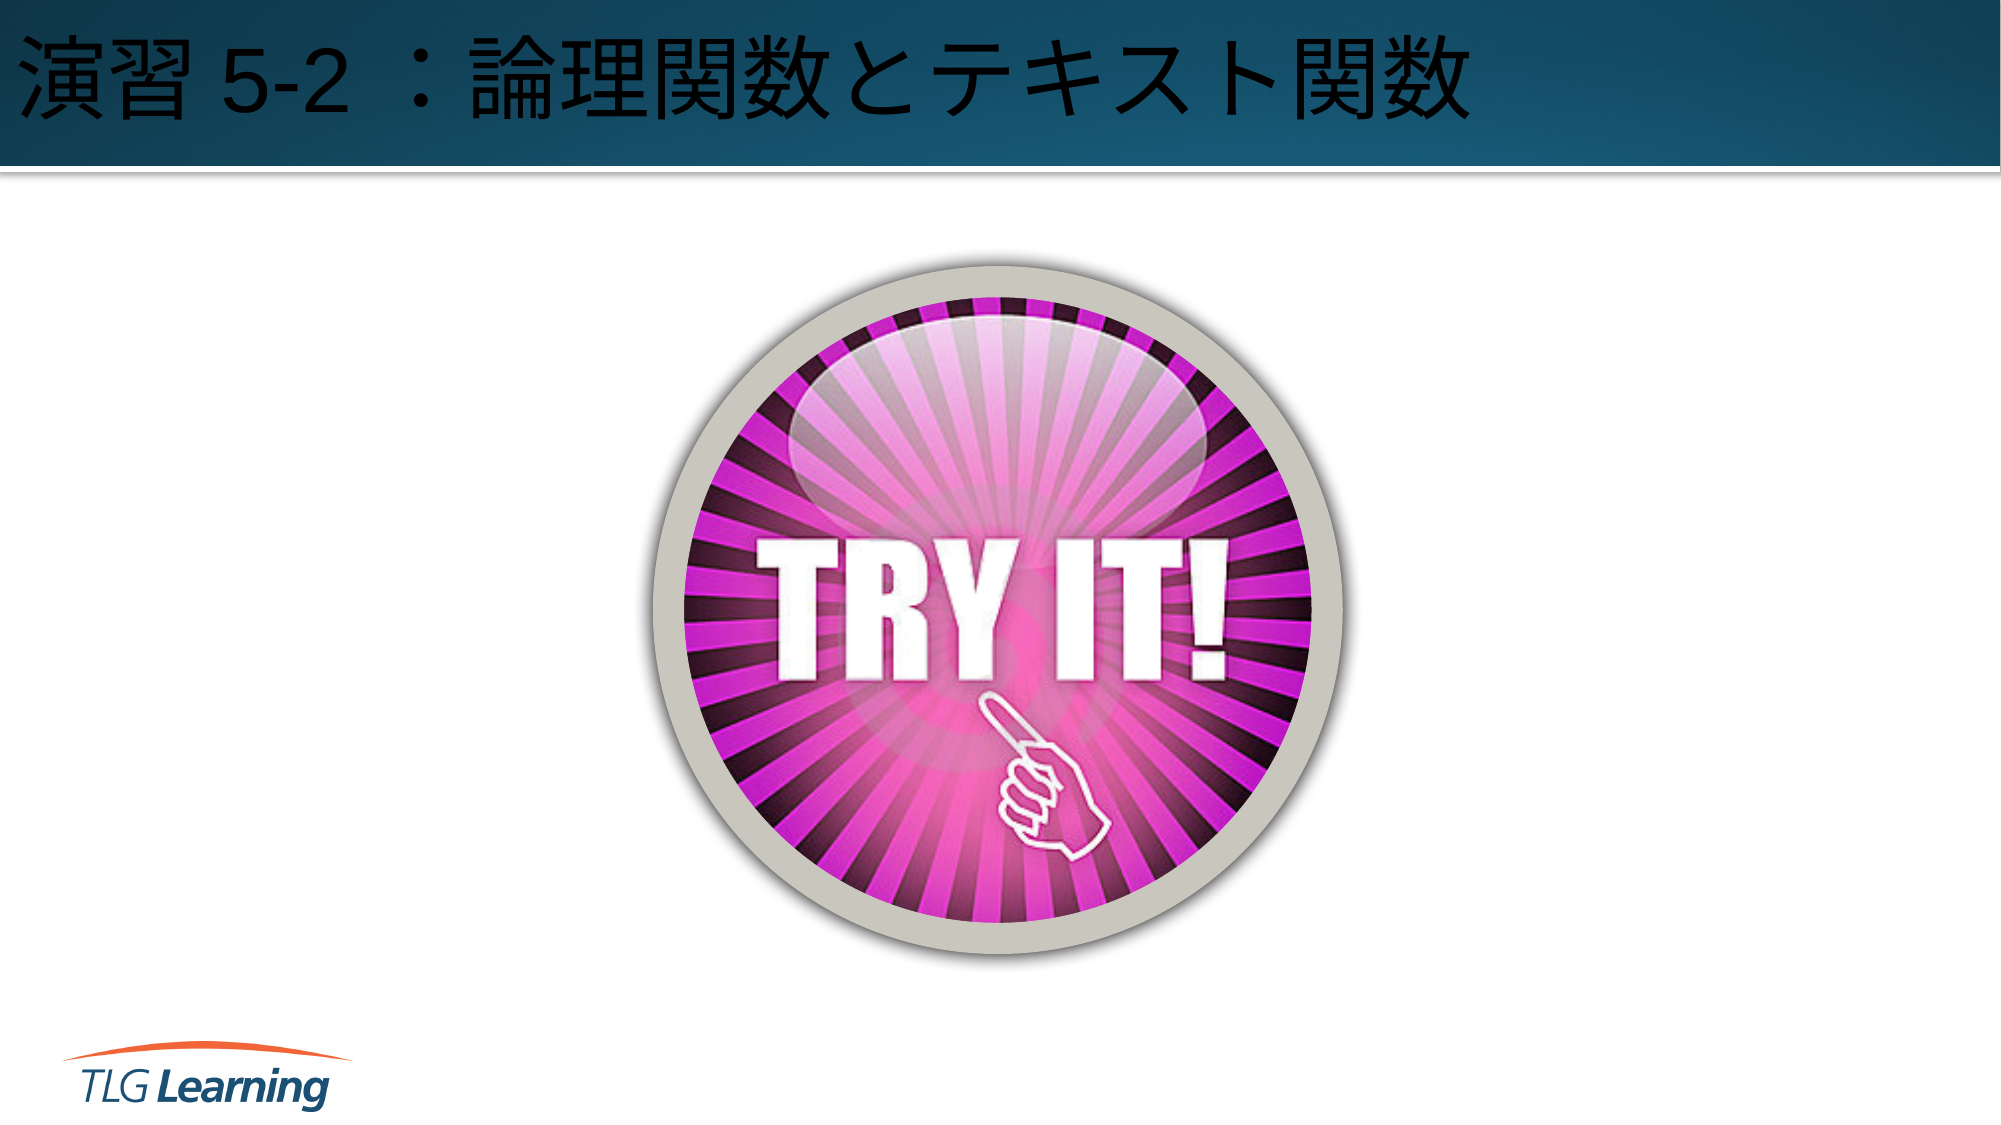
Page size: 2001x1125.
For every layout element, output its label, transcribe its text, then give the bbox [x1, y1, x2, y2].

picture [62, 1041, 353, 1112]
picture [668, 281, 1328, 939]
title 演習5-2：論理関数とテキスト関数 [0, 0, 2000, 166]
